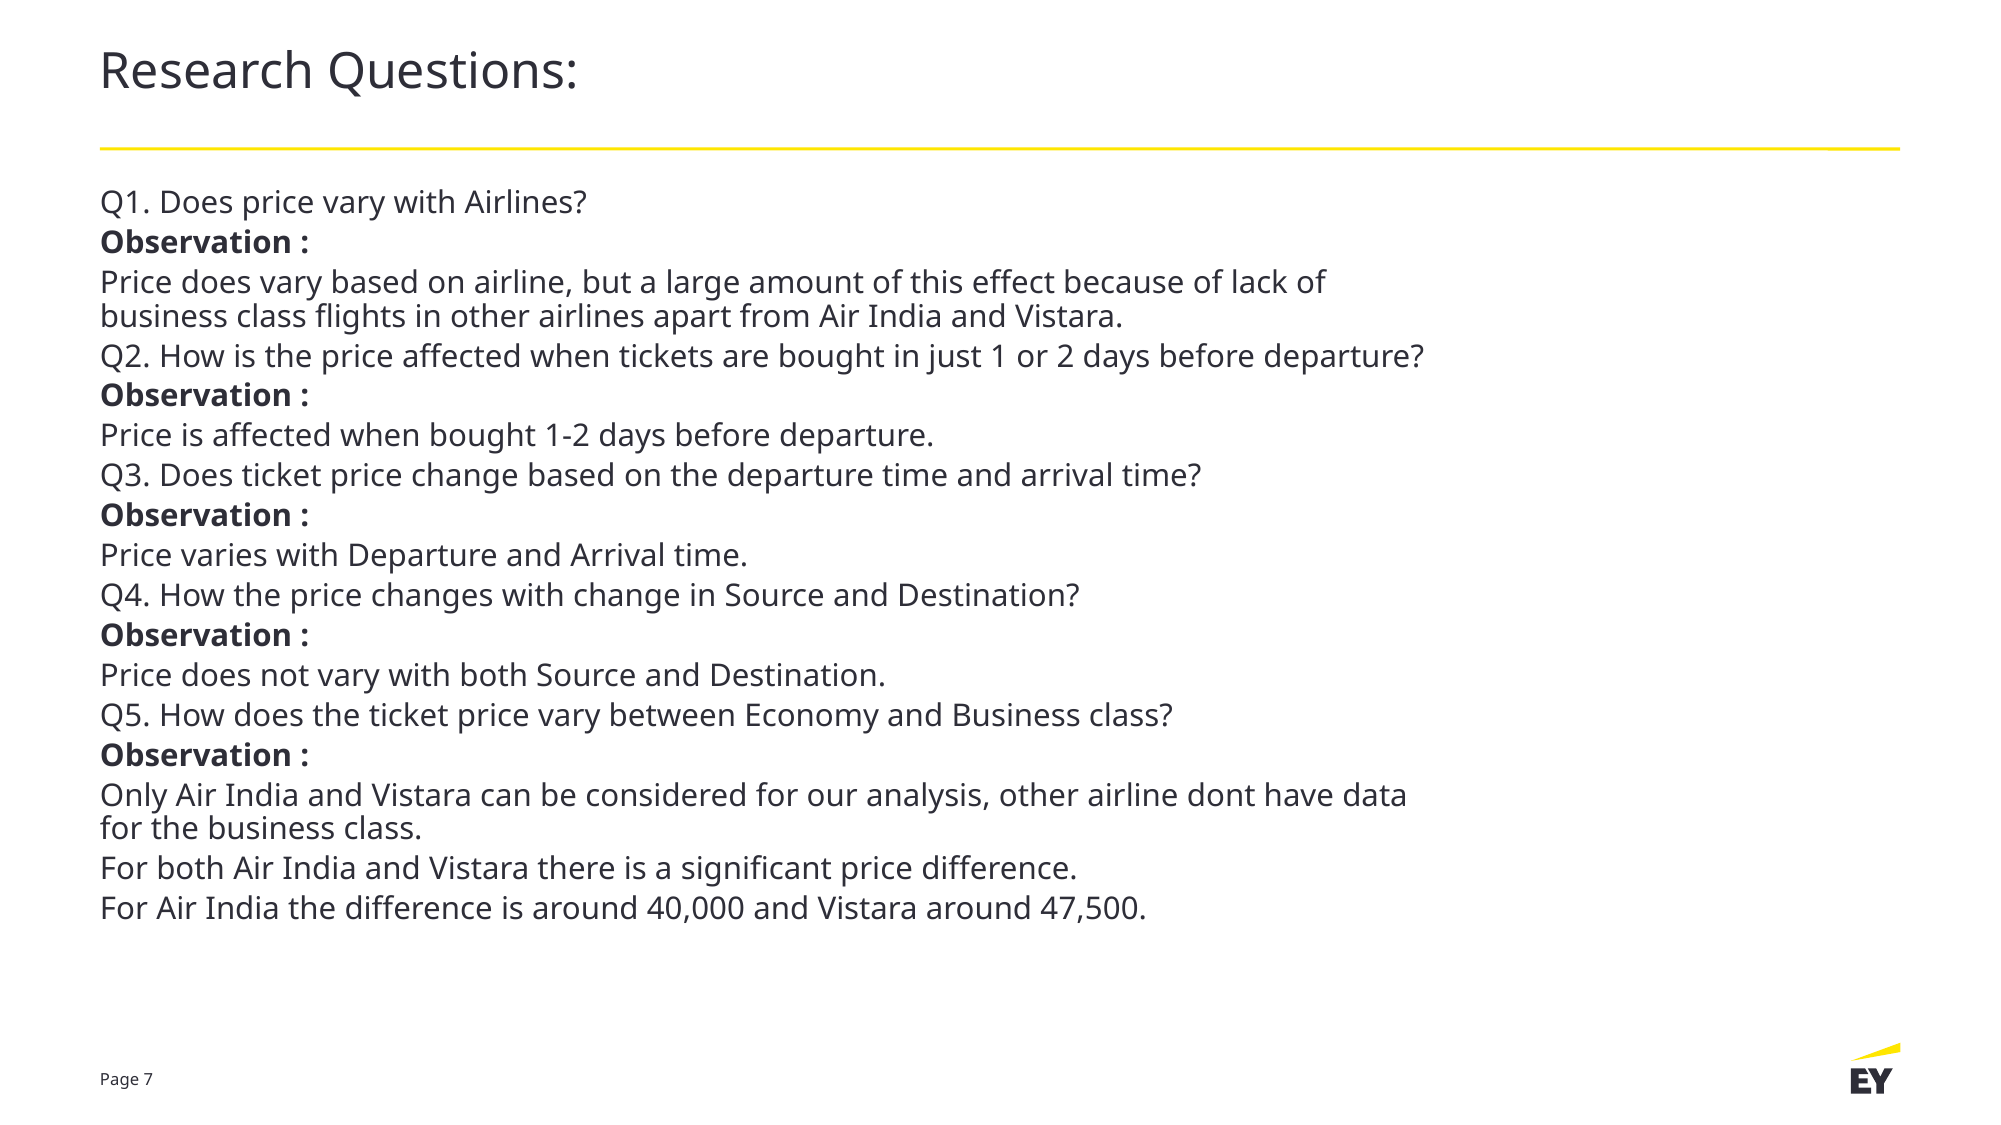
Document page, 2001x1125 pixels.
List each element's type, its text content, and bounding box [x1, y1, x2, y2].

list Q1. Does price vary with Airlines? Observation : Price does vary based on airline, but a large amount of this effect because of lack of business class flights in other airlines apart from Air India and Vistara. Q2. How is the price affected when tickets are bought in just 1 or 2 days before departure? Observation : Price is affected when bought 1-2 days before departure. Q3. Does ticket price change based on the departure time and arrival time? Observation : Price varies with Departure and Arrival time. Q4. How the price changes with change in Source and Destination? Observation : Price does not vary with both Source and Destination. Q5. How does the ticket price vary between Economy and Business class? Observation : Only Air India and Vistara can be considered for our analysis, other airline dont have data for the business class. For both Air India and Vistara there is a significant price difference. For Air India the difference is around 40,000 and Vistara around 47,500. [99, 186, 1451, 980]
title Research Questions: [99, 48, 1900, 146]
